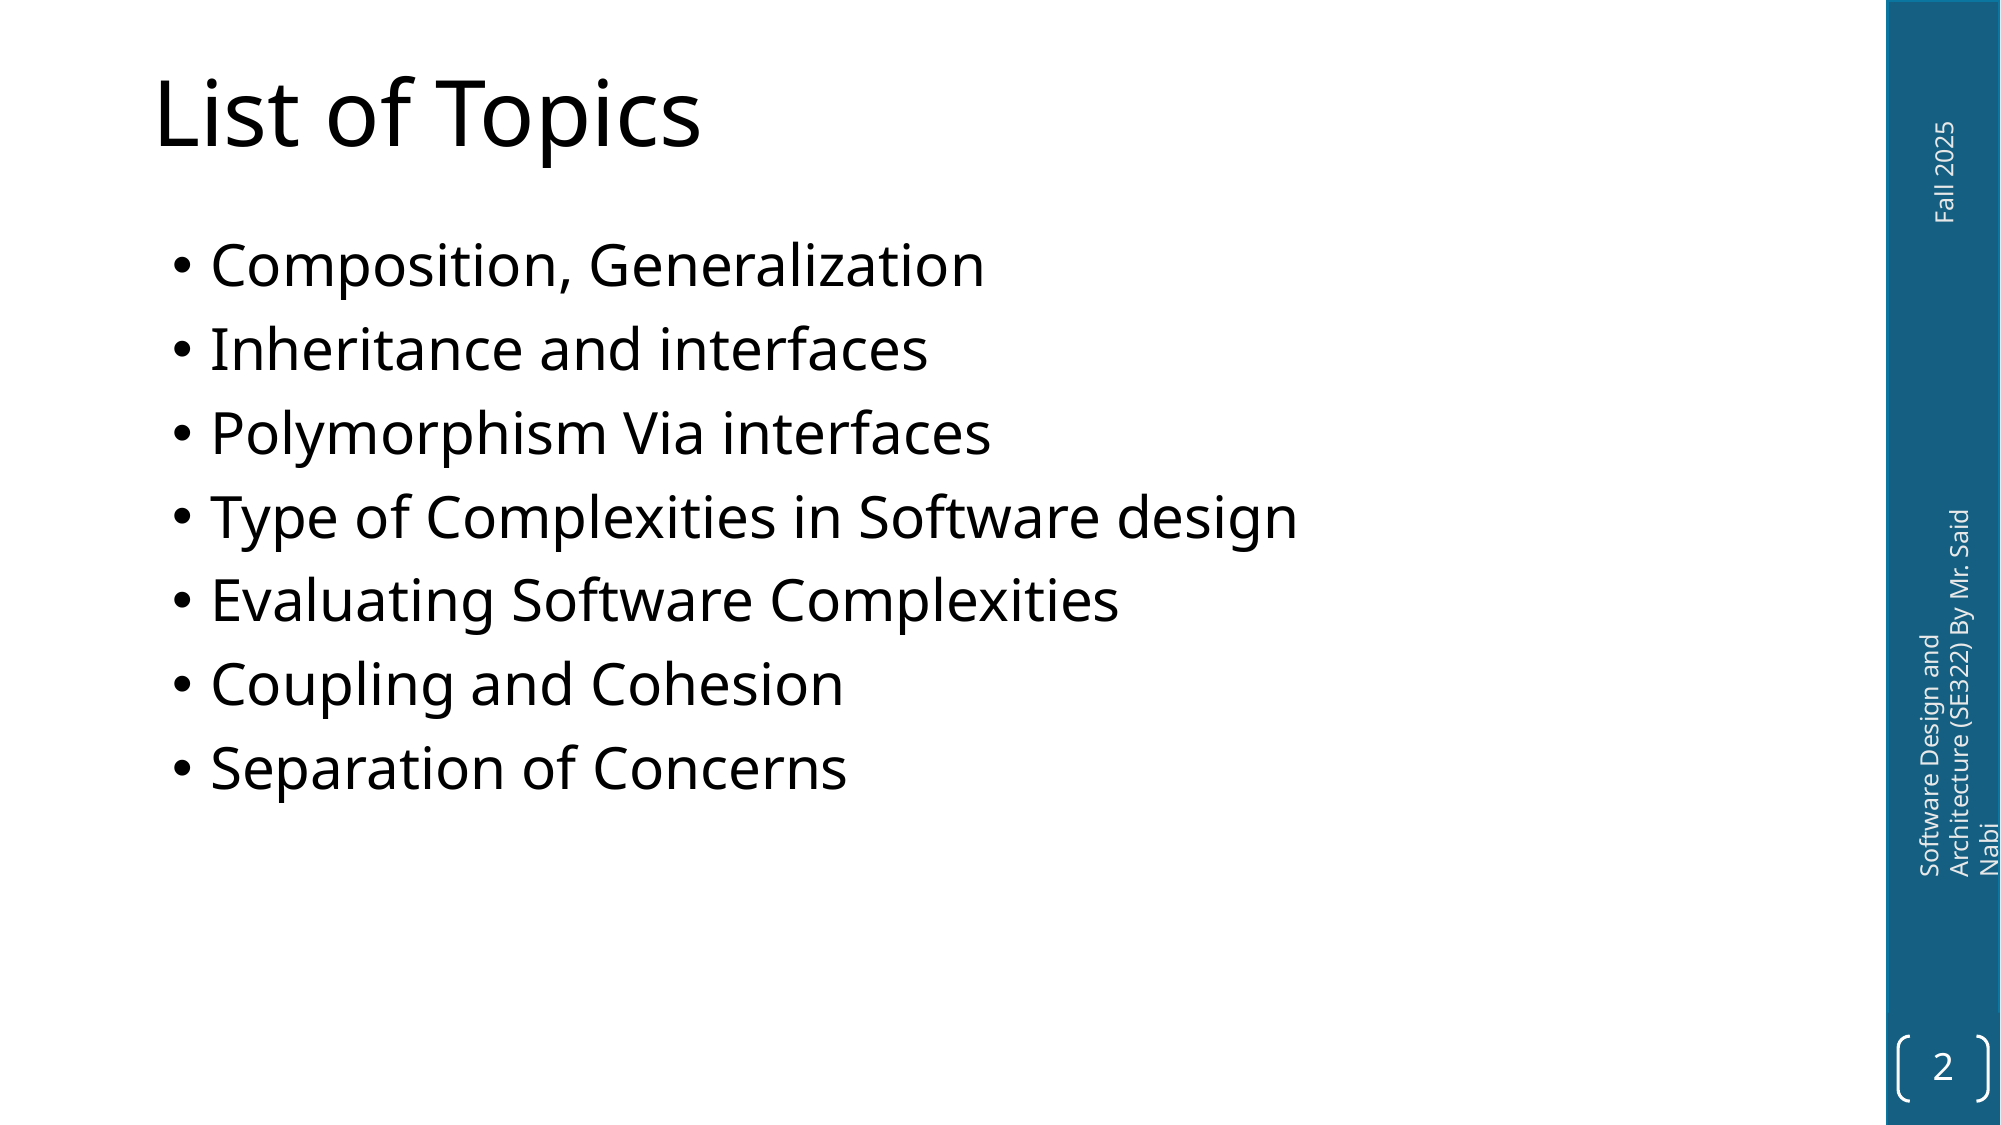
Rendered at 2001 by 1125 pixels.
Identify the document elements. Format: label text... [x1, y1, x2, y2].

title List of Topics [137, 59, 1863, 278]
list Composition, Generalization Inheritance and interfaces Polymorphism Via interfaces Type of Complexities in Software design Evaluating Software Complexities Coupling and Cohesion Separation of Concerns [157, 229, 1883, 943]
